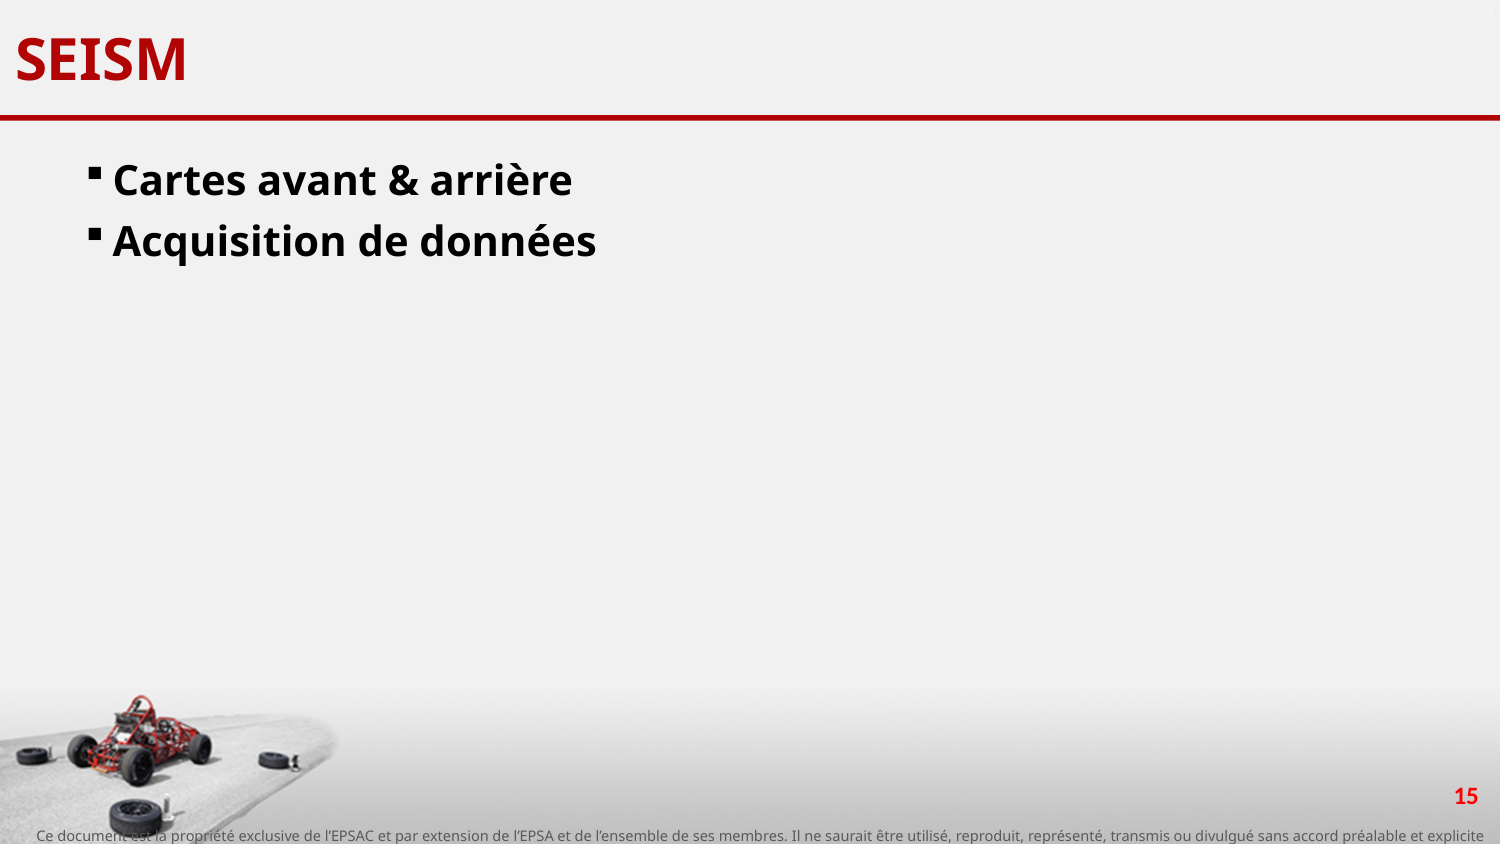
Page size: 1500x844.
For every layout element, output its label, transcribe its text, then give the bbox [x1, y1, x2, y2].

picture [0, 669, 1500, 844]
title SEISM [0, 3, 1500, 112]
slide_number 15 [1340, 767, 1495, 822]
list Cartes avant & arrière Acquisition de données [41, 138, 862, 706]
